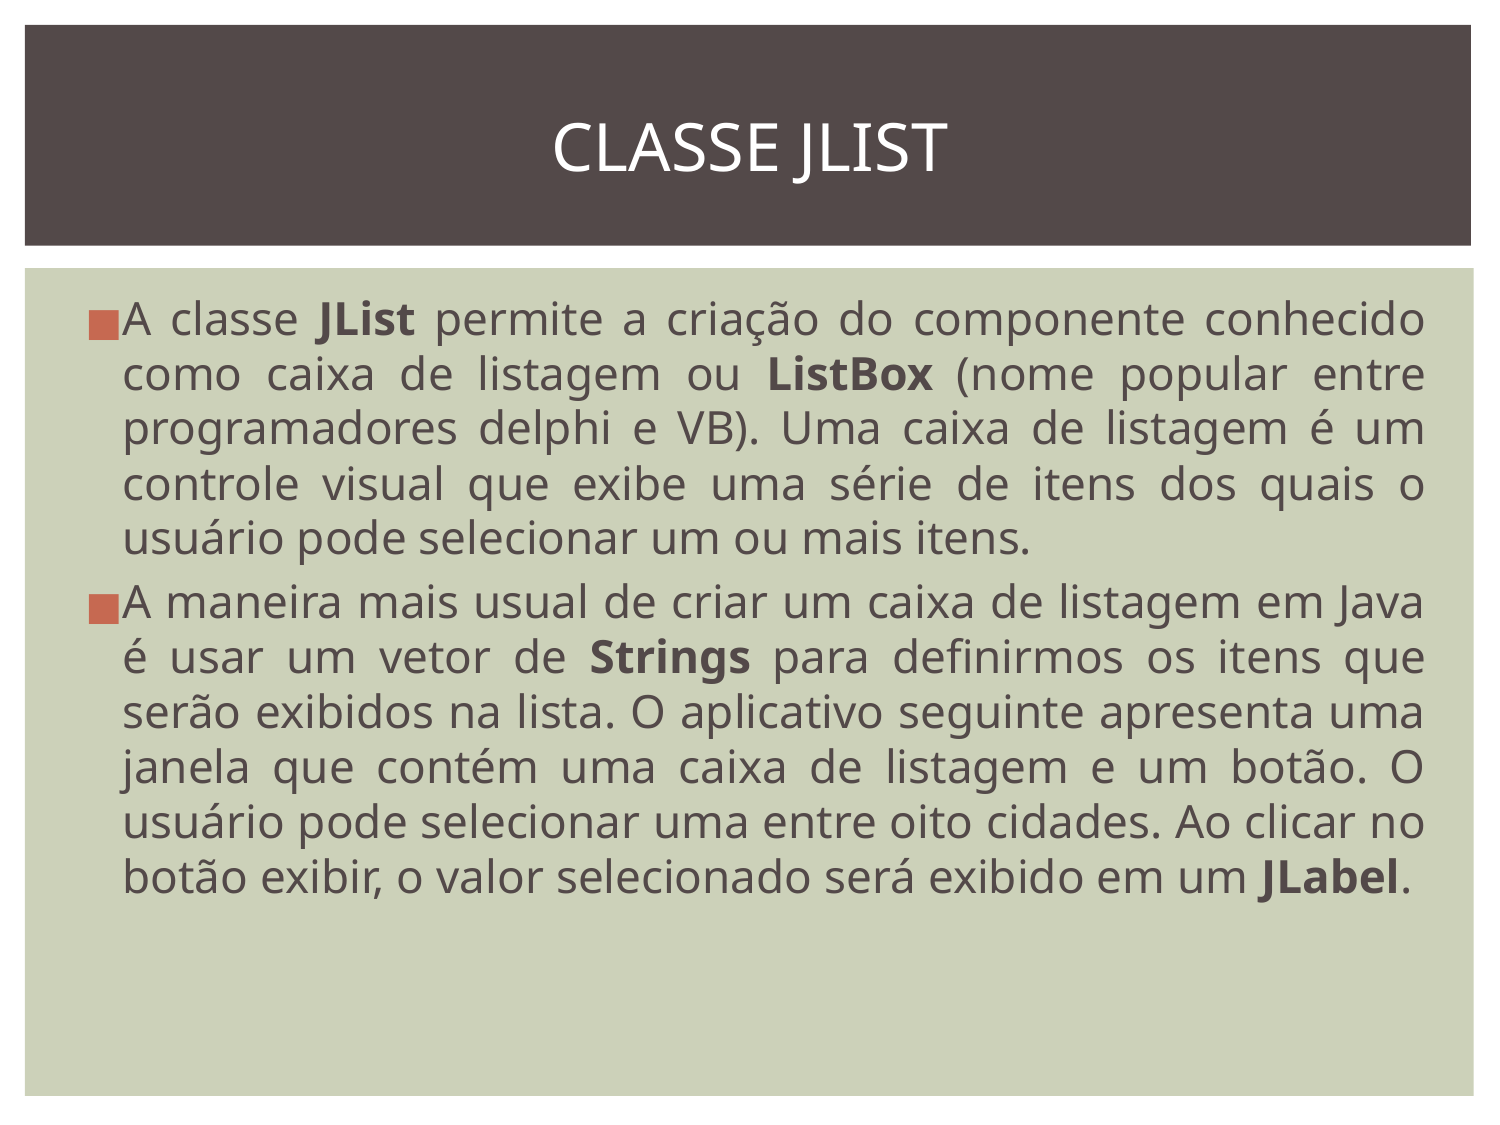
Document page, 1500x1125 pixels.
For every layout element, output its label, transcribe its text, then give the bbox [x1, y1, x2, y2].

title CLASSE JLIST [62, 58, 1438, 232]
list A classe JList permite a criação do componente conhecido como caixa de listagem ou ListBox (nome popular entre programadores delphi e VB). Uma caixa de listagem é um controle visual que exibe uma série de itens dos quais o usuário pode selecionar um ou mais itens. A maneira mais usual de criar um caixa de listagem em Java é usar um vetor de Strings para definirmos os itens que serão exibidos na lista. O aplicativo seguinte apresenta uma janela que contém uma caixa de listagem e um botão. O usuário pode selecionar uma entre oito cidades. Ao clicar no botão exibir, o valor selecionado será exibido em um JLabel. [62, 281, 1442, 1005]
